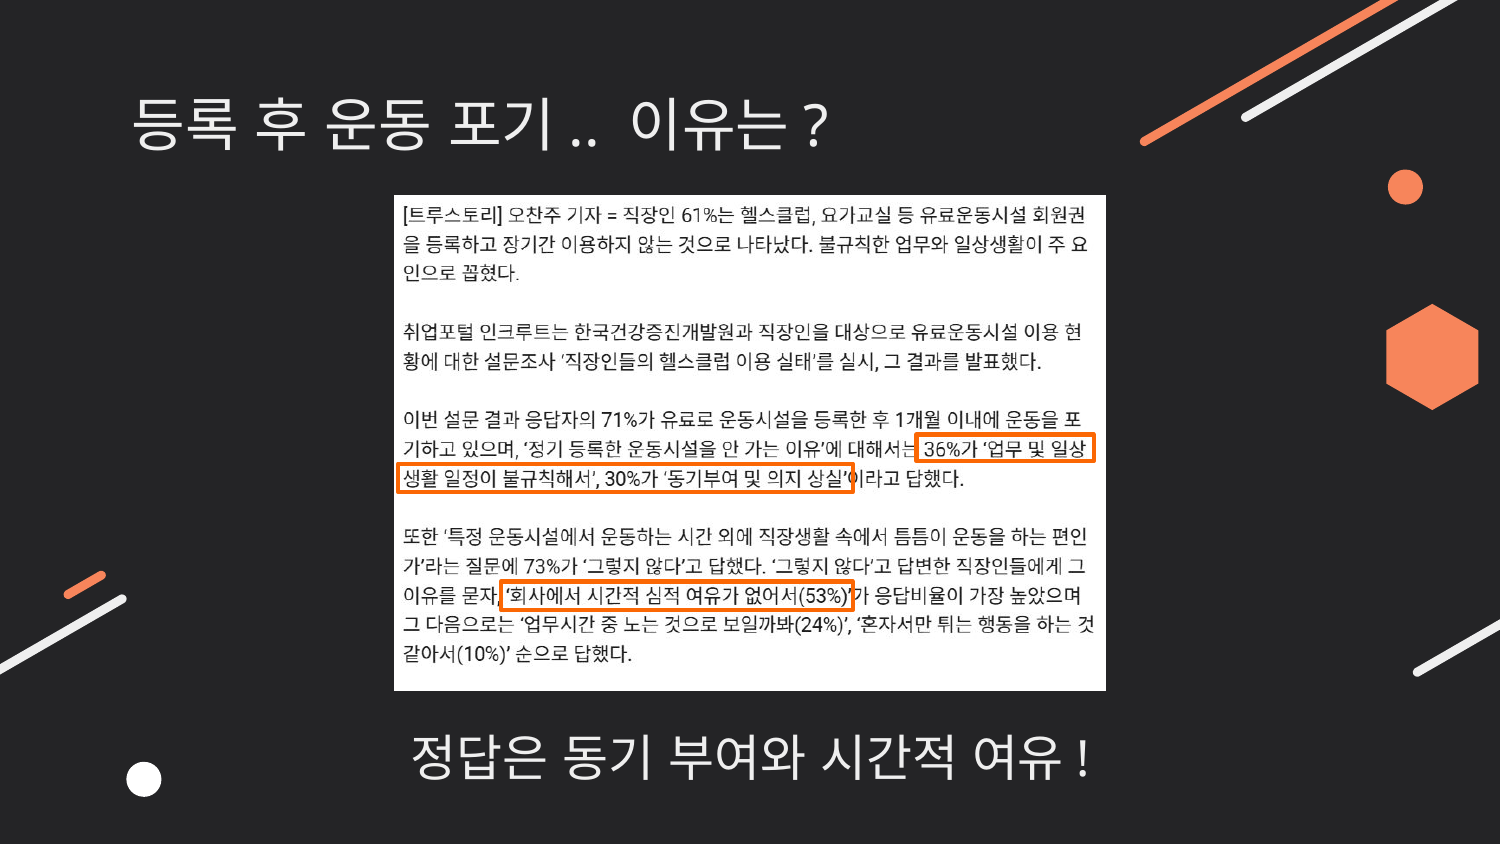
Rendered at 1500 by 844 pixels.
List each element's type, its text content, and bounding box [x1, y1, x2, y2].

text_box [394, 195, 1106, 691]
title 등록 후 운동 포기.. 이유는? [116, 79, 1384, 174]
subtitle 정답은 동기 부여와 시간적 여유! [340, 711, 1160, 814]
